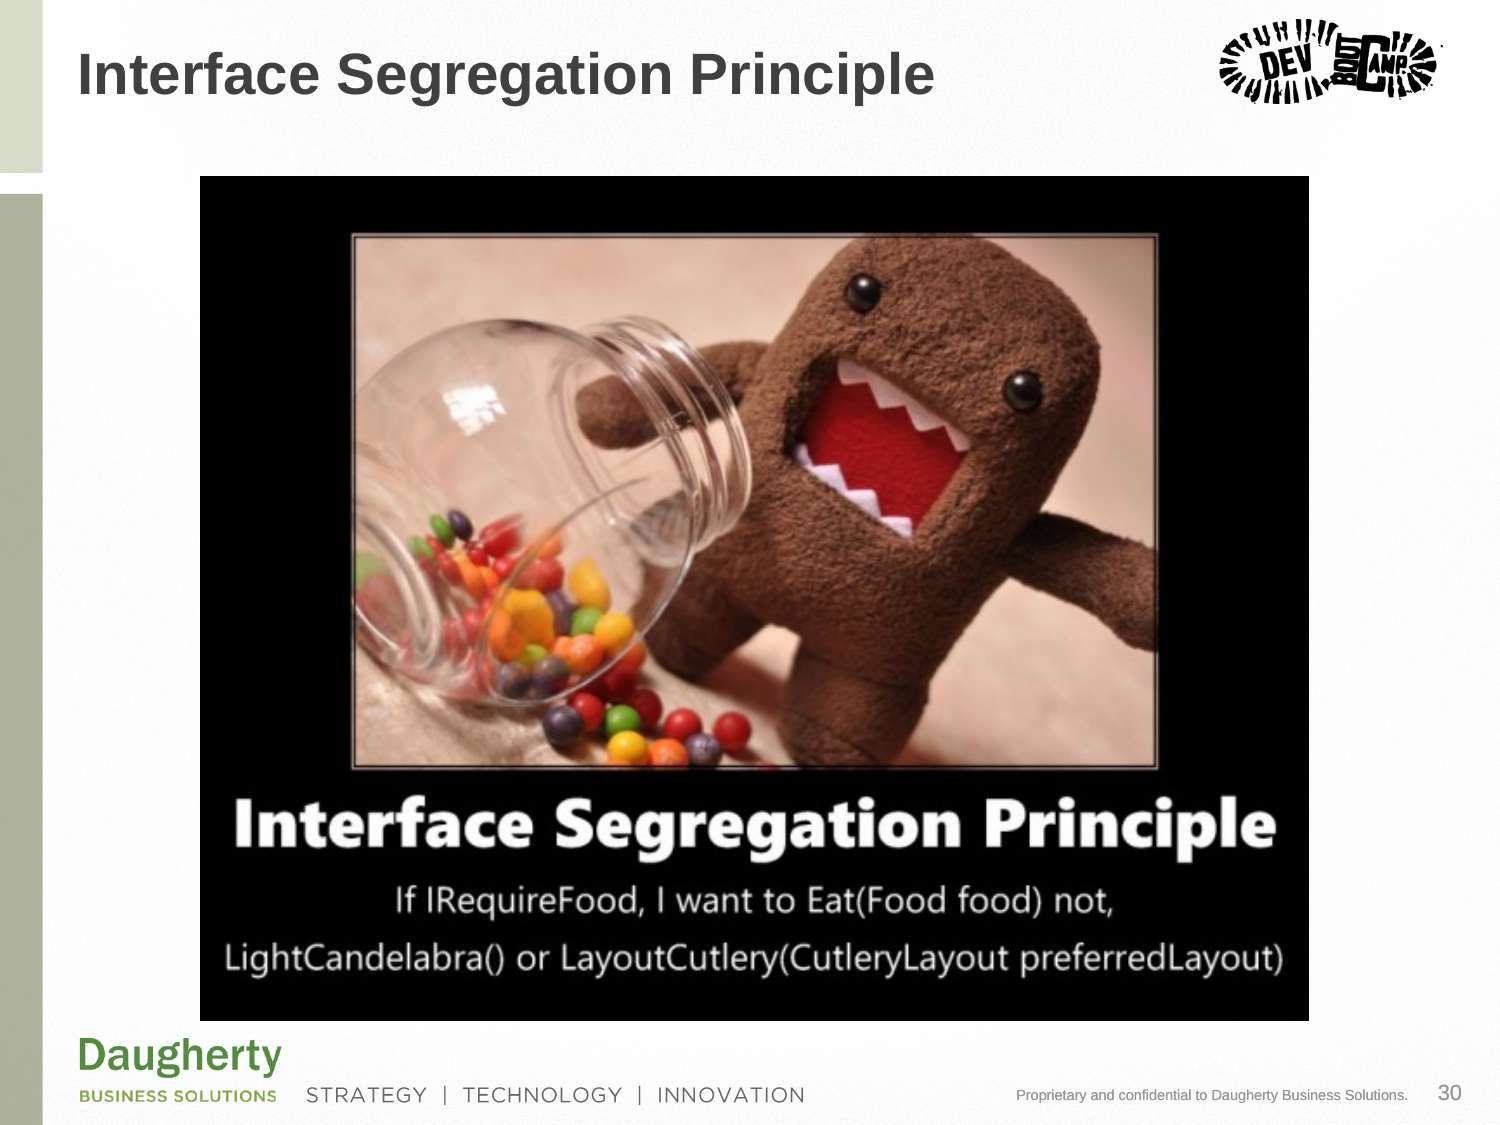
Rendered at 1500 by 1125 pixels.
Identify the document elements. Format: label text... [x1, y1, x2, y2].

footer Proprietary and confidential to Daugherty Business Solutions. [844, 1078, 1424, 1125]
slide_number 30 [1423, 1071, 1500, 1123]
picture [0, 0, 1500, 1125]
title Interface Segregation Principle [62, 14, 1447, 128]
